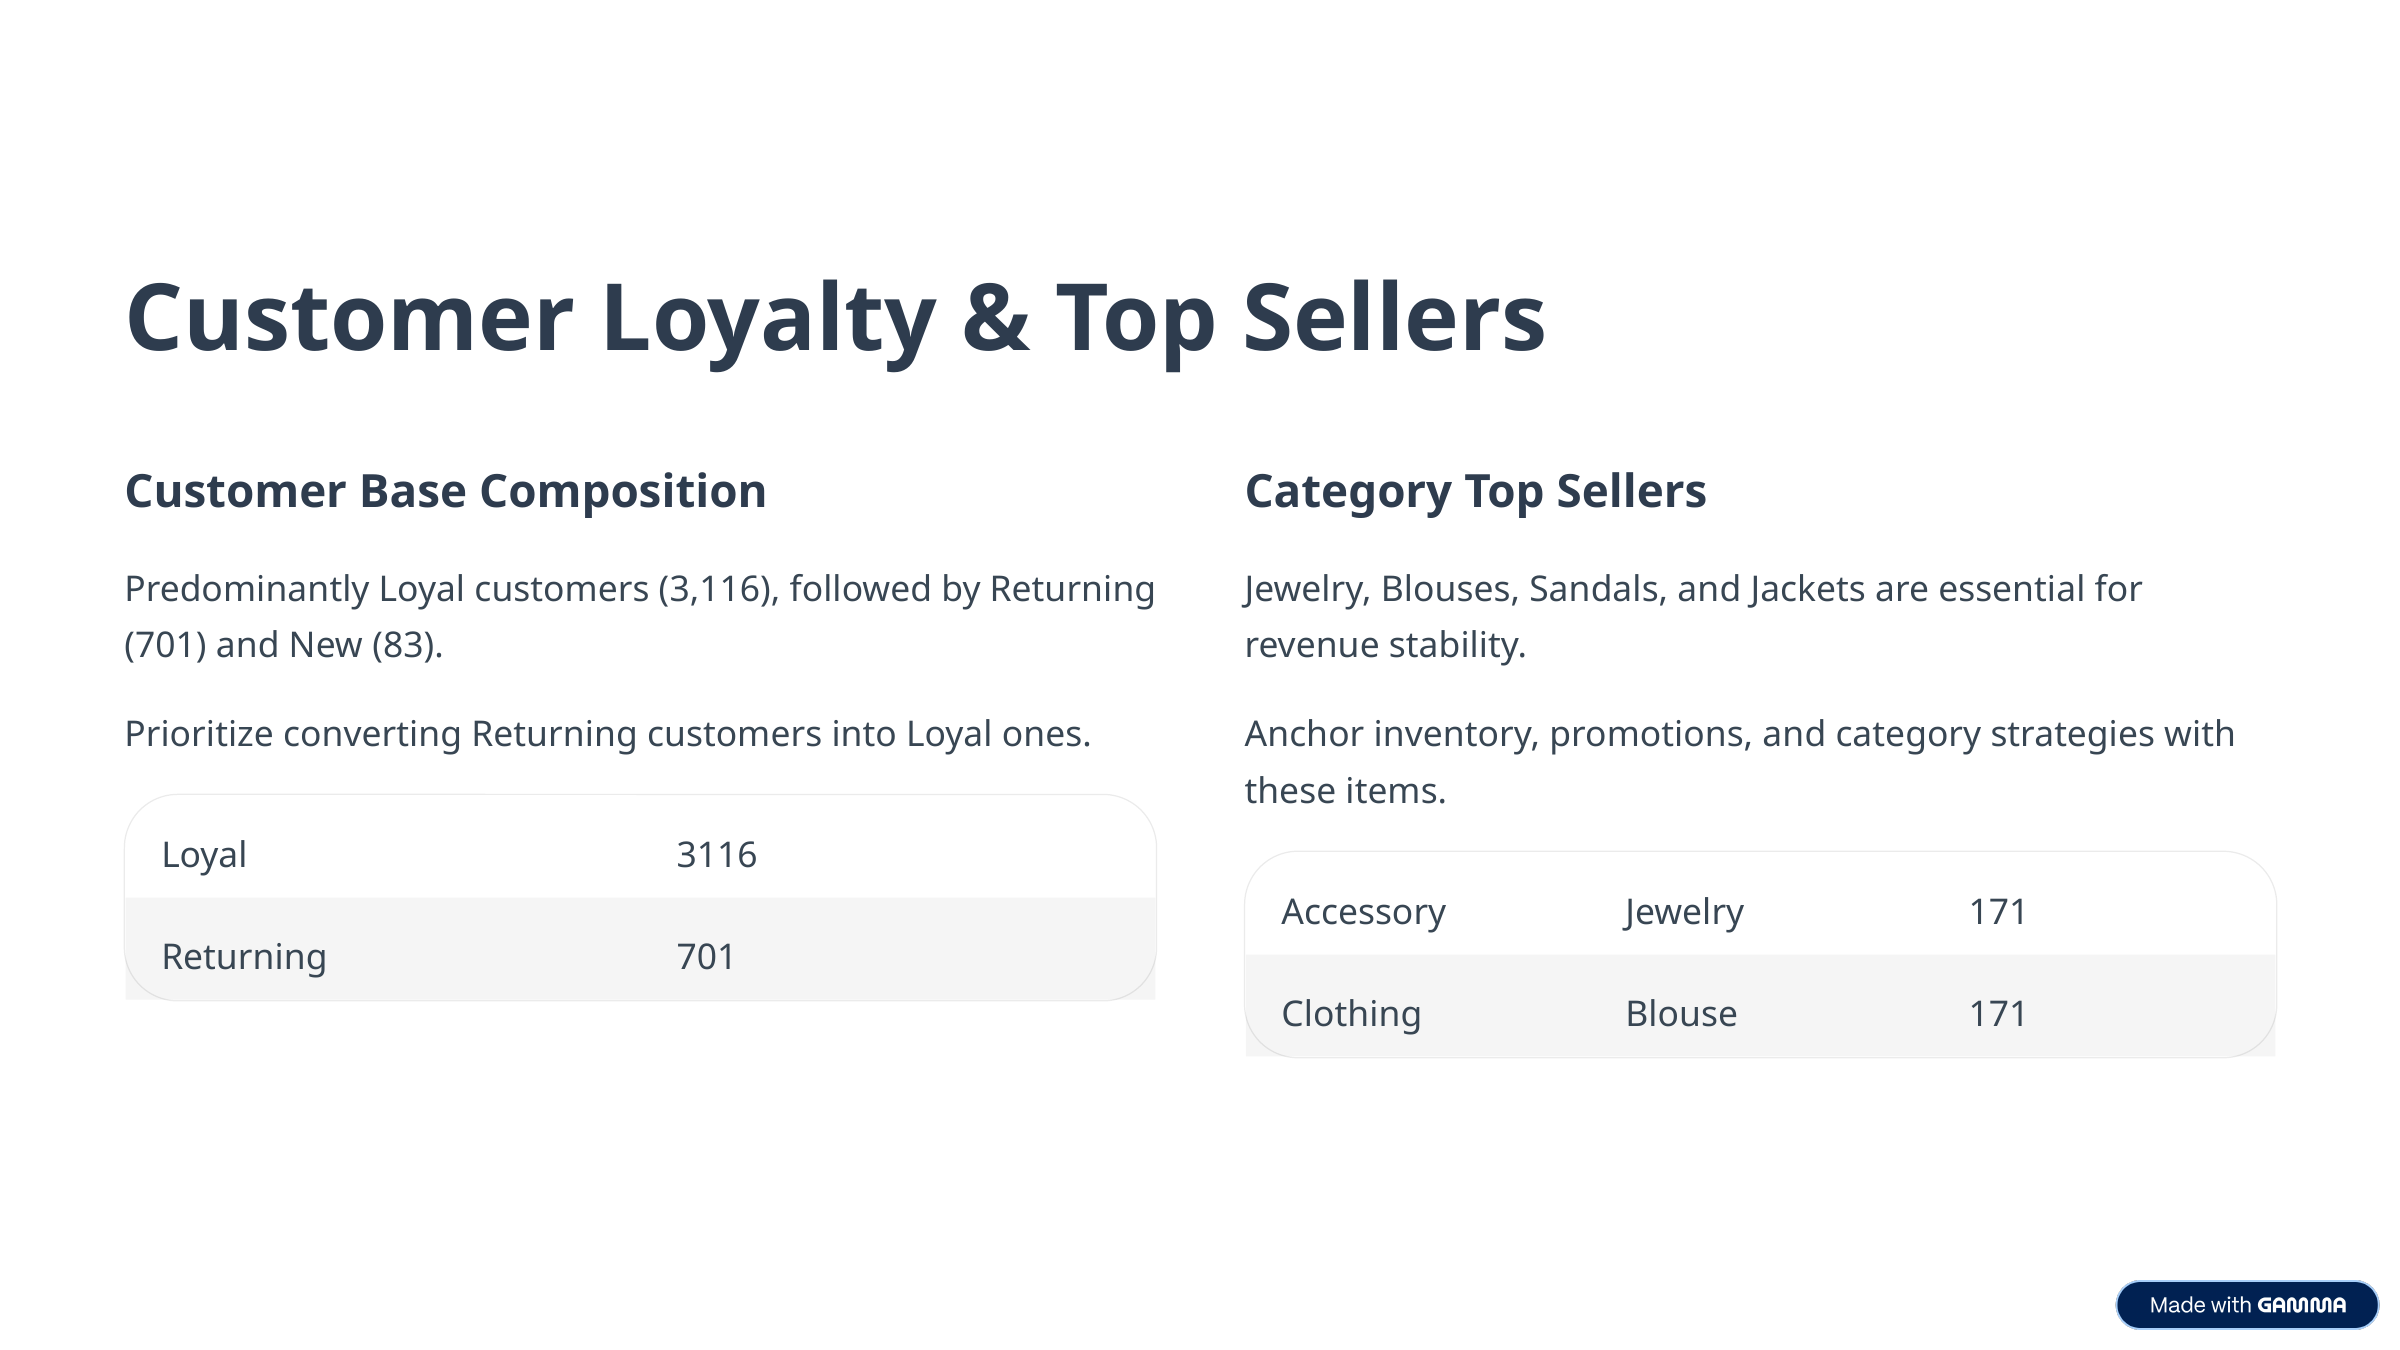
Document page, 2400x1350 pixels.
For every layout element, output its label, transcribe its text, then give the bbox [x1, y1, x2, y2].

text_box Blouse [1625, 977, 1897, 1034]
text_box Accessory [1281, 875, 1553, 932]
text_box [1245, 852, 2276, 954]
text_box [125, 795, 1156, 897]
text_box Customer Base Composition [124, 457, 712, 517]
text_box Loyal [161, 818, 605, 876]
text_box Anchor inventory, promotions, and category strategies with these items. [1244, 697, 2277, 812]
text_box Customer Loyalty & Top Sellers [124, 252, 1412, 369]
text_box Clothing [1281, 977, 1553, 1034]
text_box Prioritize converting Returning customers into Loyal ones. [124, 697, 1157, 755]
text_box 701 [676, 920, 1120, 978]
picture [2106, 1271, 2389, 1339]
text_box Jewelry, Blouses, Sandals, and Jackets are essential for revenue stability. [1244, 551, 2277, 666]
text_box Returning [161, 920, 605, 978]
text_box Category Top Sellers [1244, 457, 1713, 517]
text_box 171 [1968, 977, 2240, 1034]
text_box Jewelry [1625, 875, 1897, 932]
text_box [1245, 954, 2276, 1057]
text_box [125, 897, 1156, 1000]
text_box 171 [1968, 875, 2240, 932]
text_box Predominantly Loyal customers (3,116), followed by Returning (701) and New (83). [124, 551, 1157, 666]
text_box 3116 [676, 818, 1120, 876]
